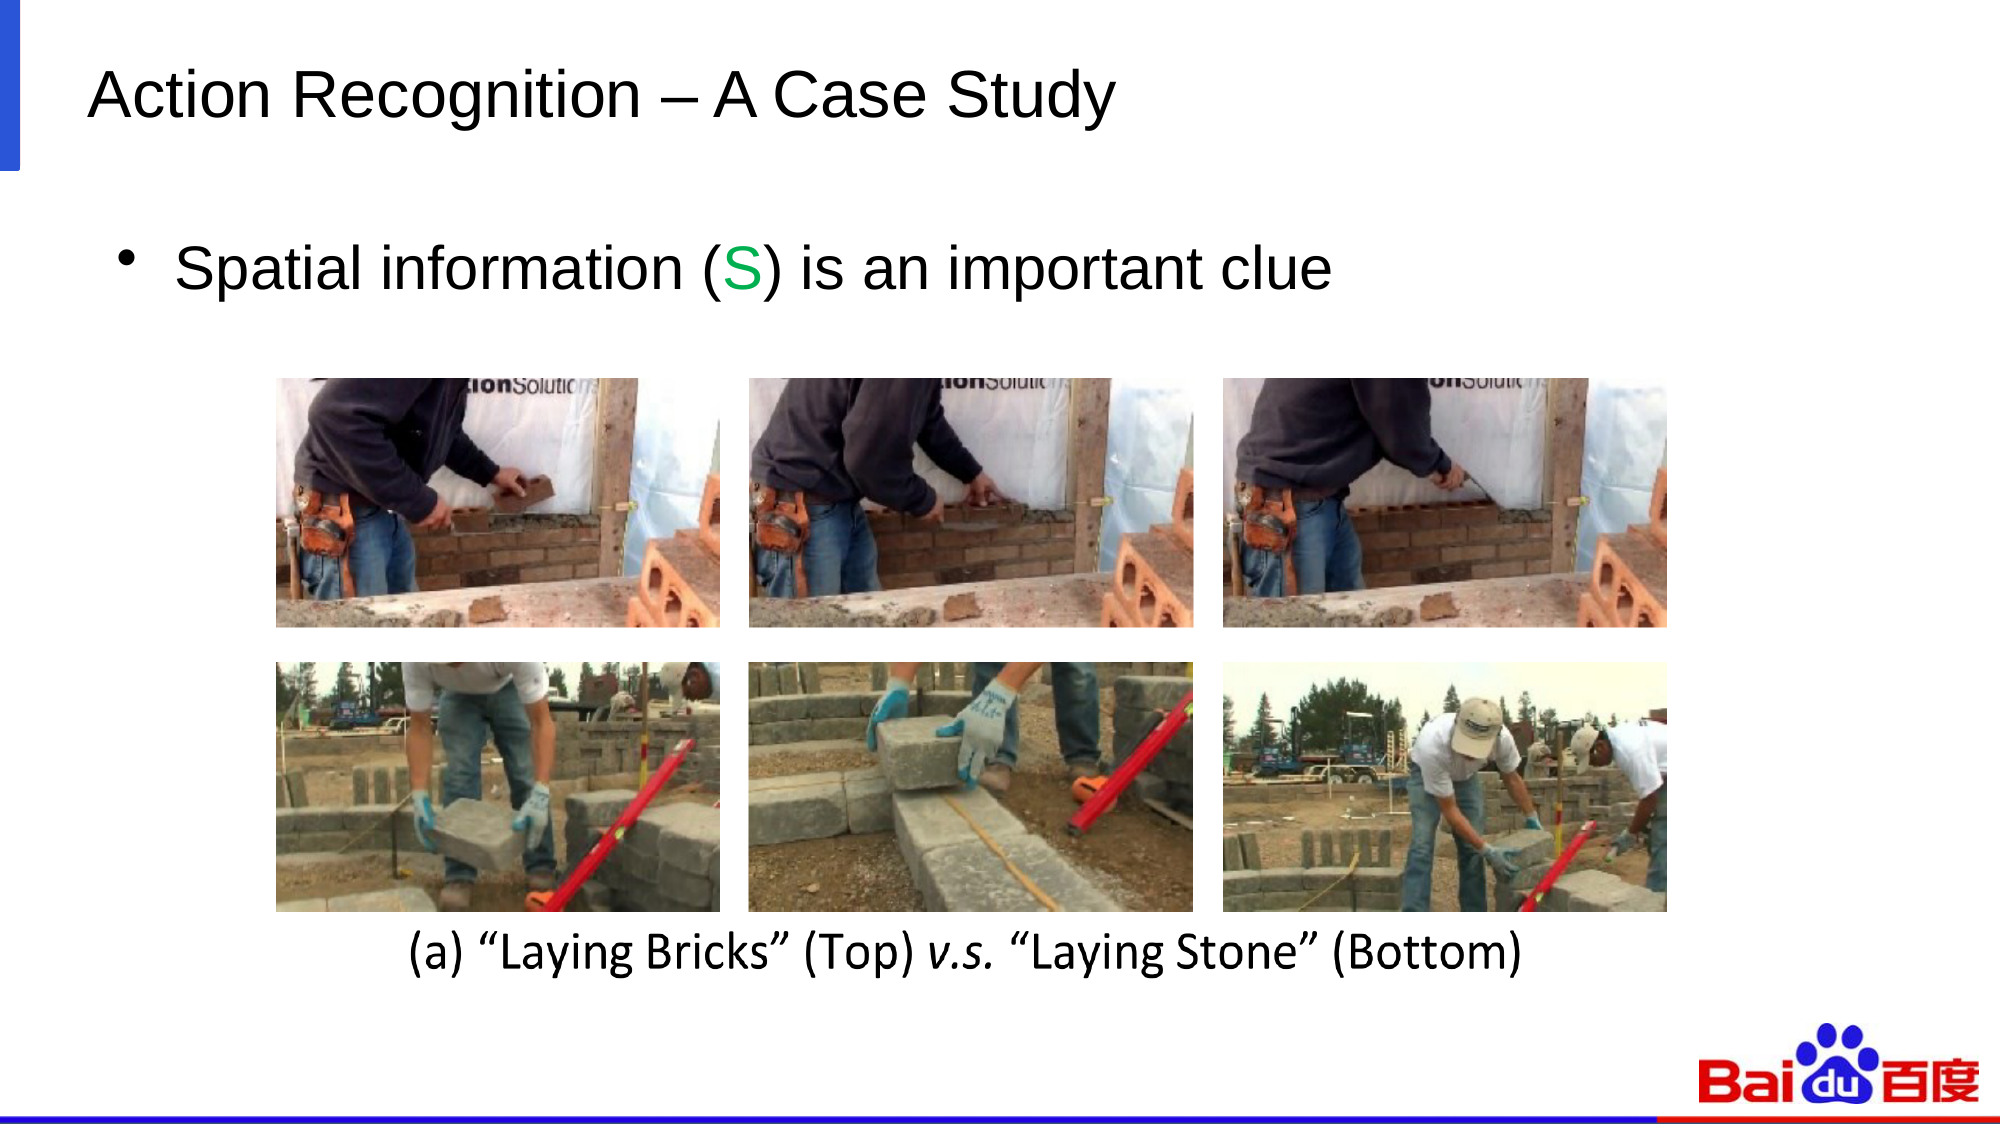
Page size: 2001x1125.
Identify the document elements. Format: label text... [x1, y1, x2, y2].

picture [1699, 1023, 1979, 1104]
title Action Recognition – A Case Study [71, 0, 1872, 185]
picture [268, 371, 1675, 987]
picture [0, 1115, 2000, 1124]
list Spatial information (S) is an important clue [99, 219, 1901, 1024]
